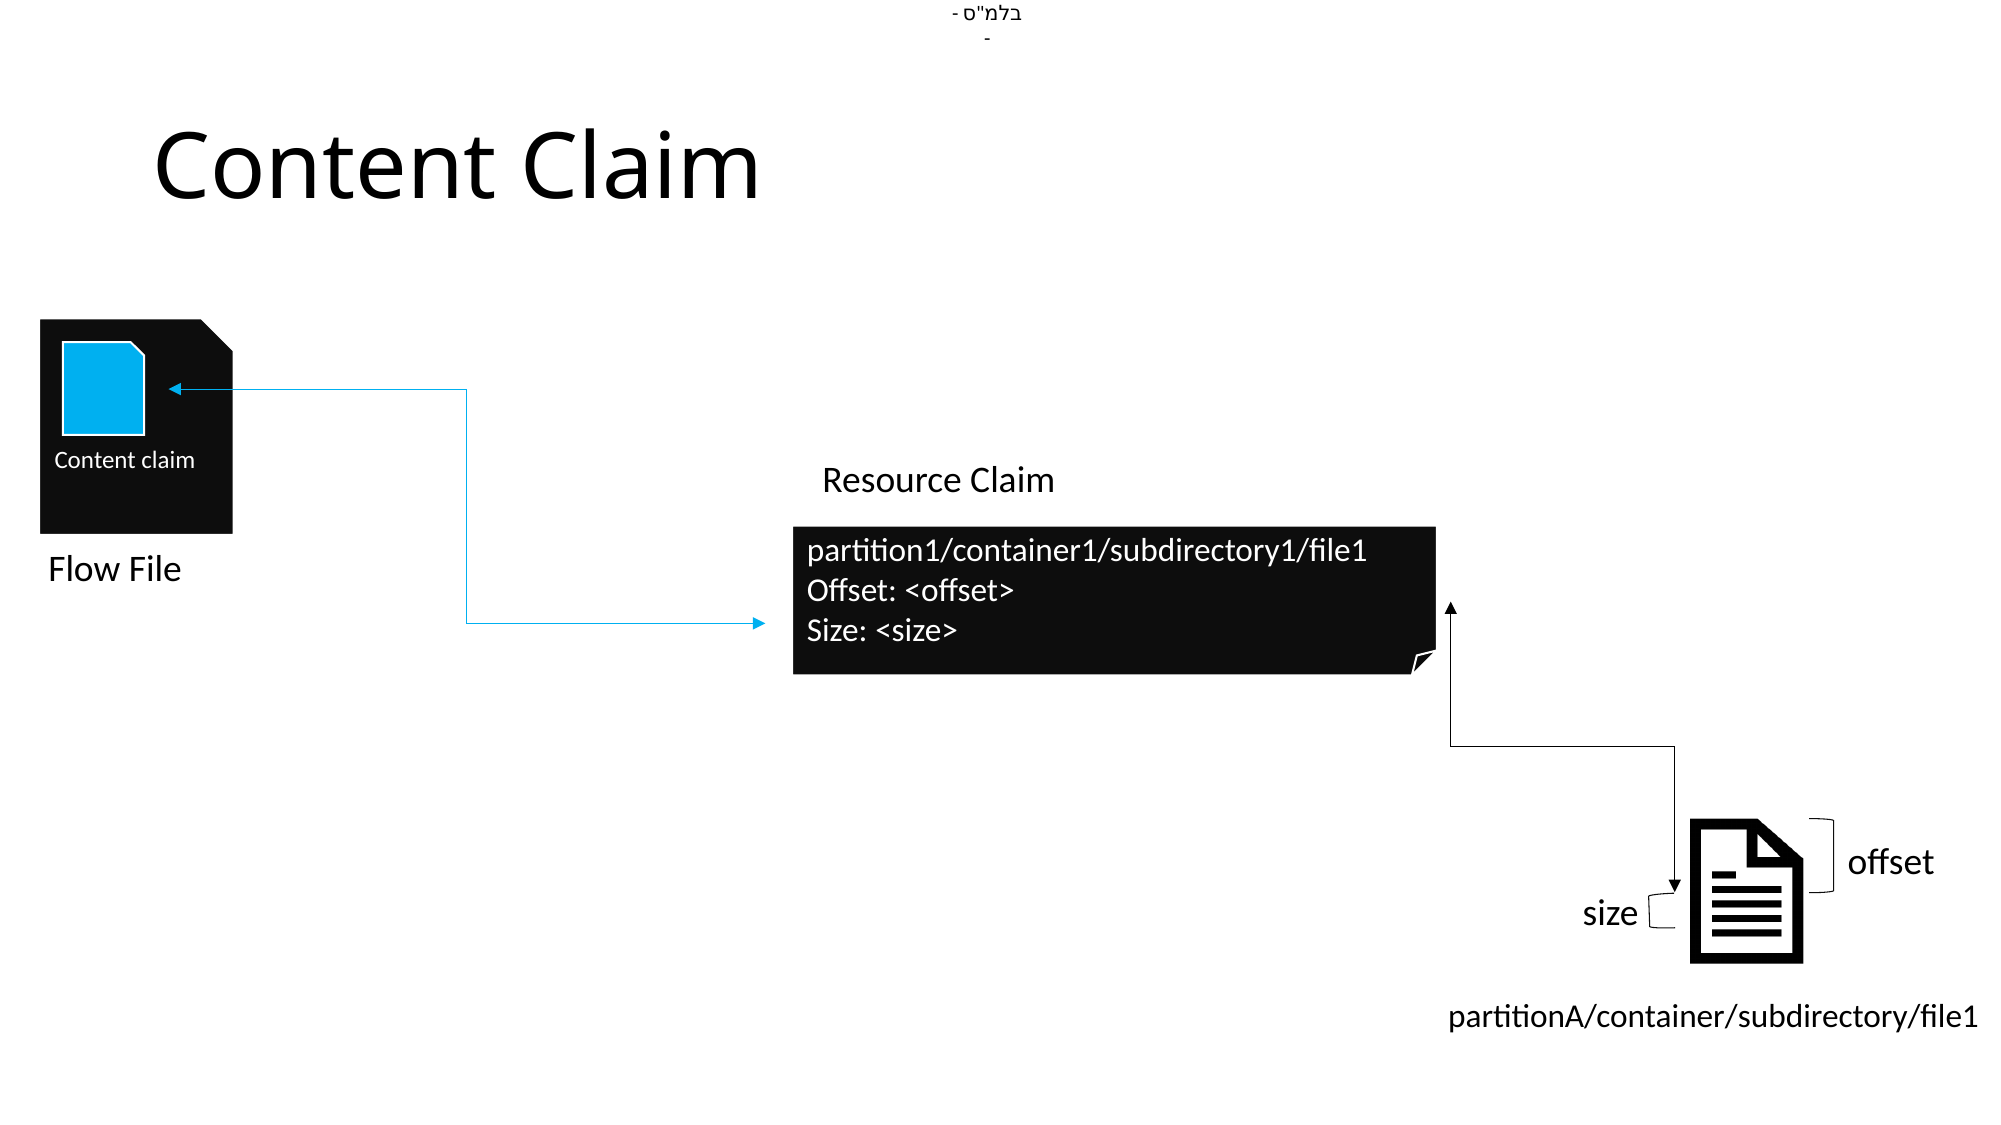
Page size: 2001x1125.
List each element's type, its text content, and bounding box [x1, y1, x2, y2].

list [1659, 804, 1834, 978]
text_box offset [1834, 829, 1960, 890]
text_box Flow File [33, 536, 168, 597]
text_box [1450, 601, 1675, 893]
text_box partition1/container1/subdirectory1/file1 Offset: <offset> Size: <size> [791, 524, 1441, 677]
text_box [168, 389, 766, 624]
text_box size [1567, 893, 1659, 941]
text_box Resource Claim [807, 447, 1258, 508]
text_box [37, 317, 235, 536]
text_box Content claim [39, 436, 168, 482]
text_box [61, 341, 146, 436]
title Content Claim [137, 59, 1863, 278]
text_box partitionA/container/subdirectory/file1 [1433, 986, 2000, 1042]
